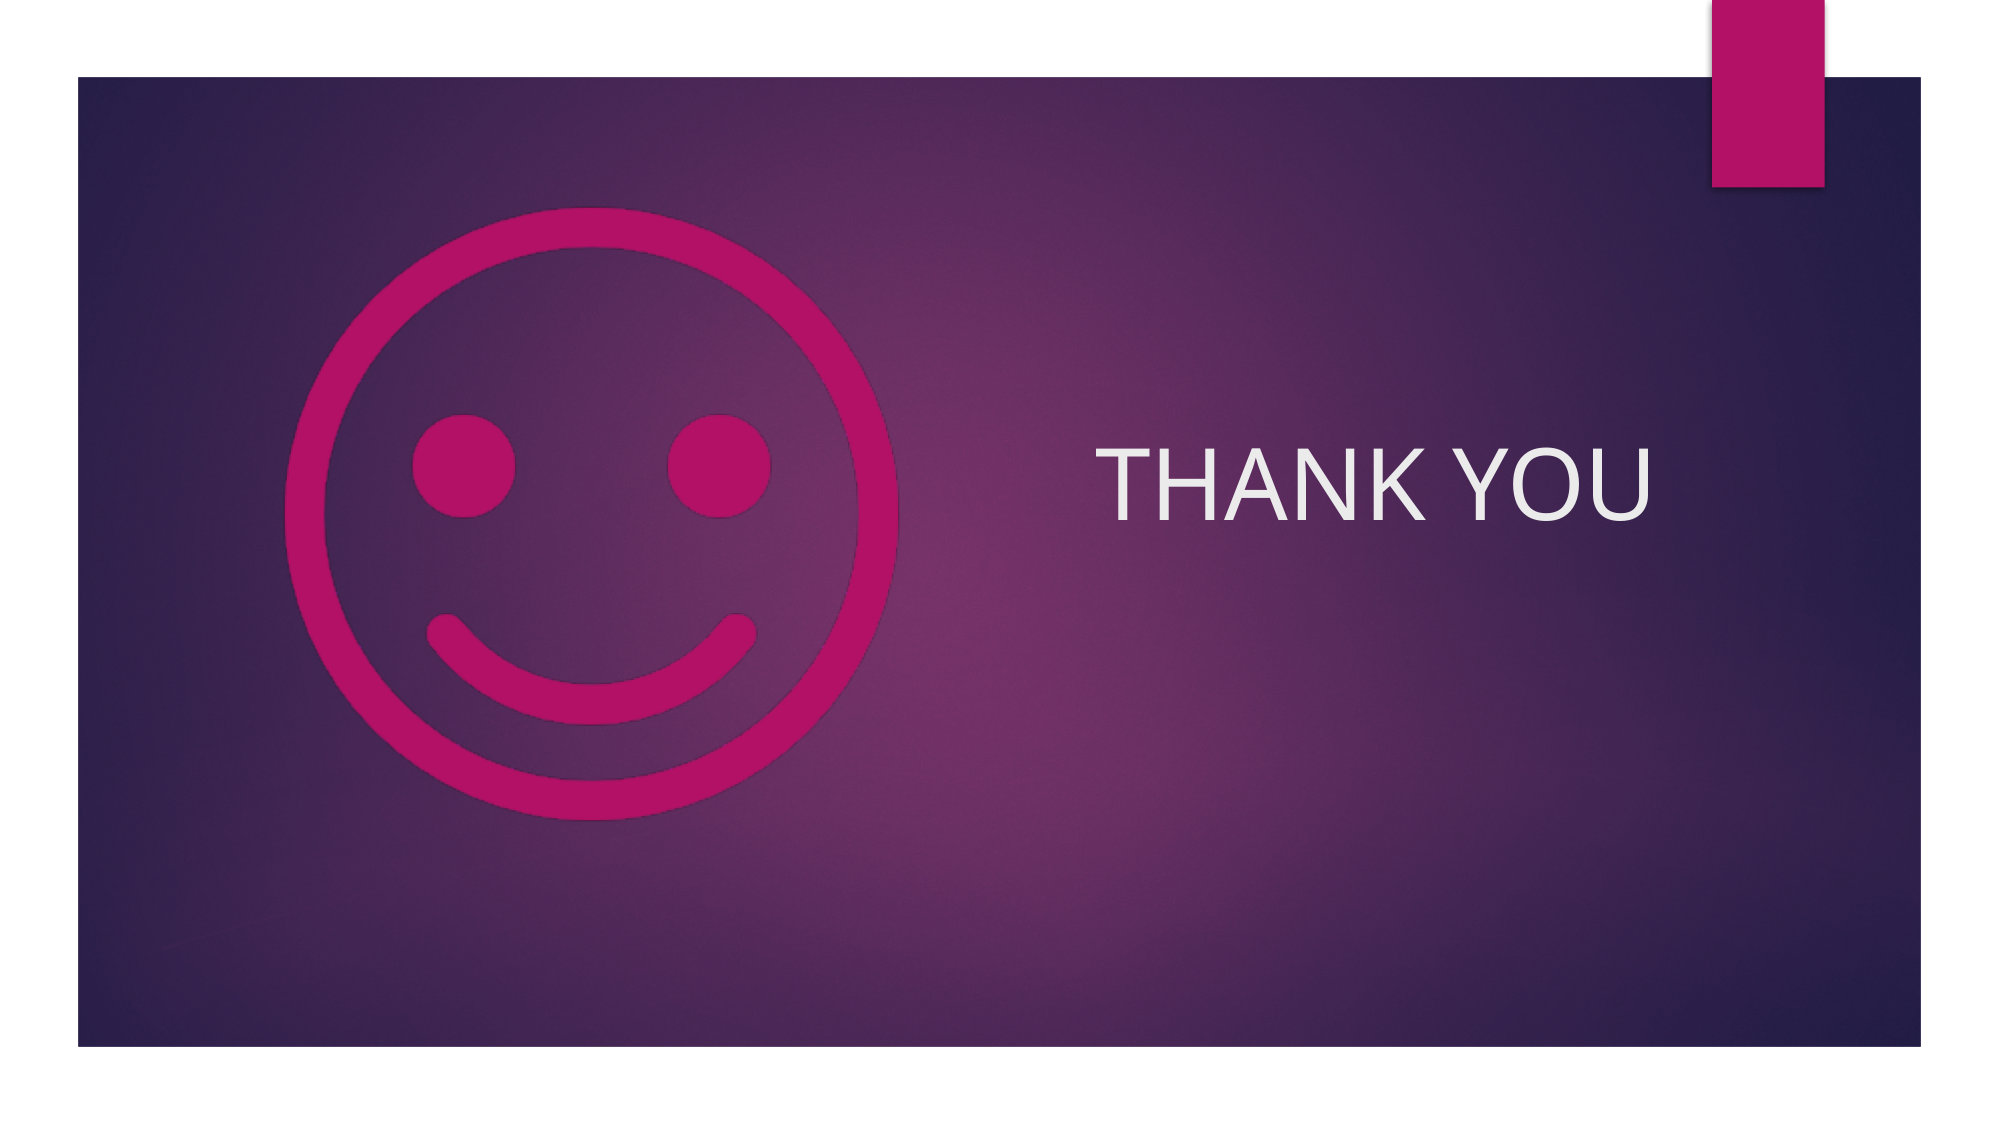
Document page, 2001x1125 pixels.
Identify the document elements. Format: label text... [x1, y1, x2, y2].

picture [209, 131, 975, 897]
title THANK YOU [1080, 158, 1762, 549]
